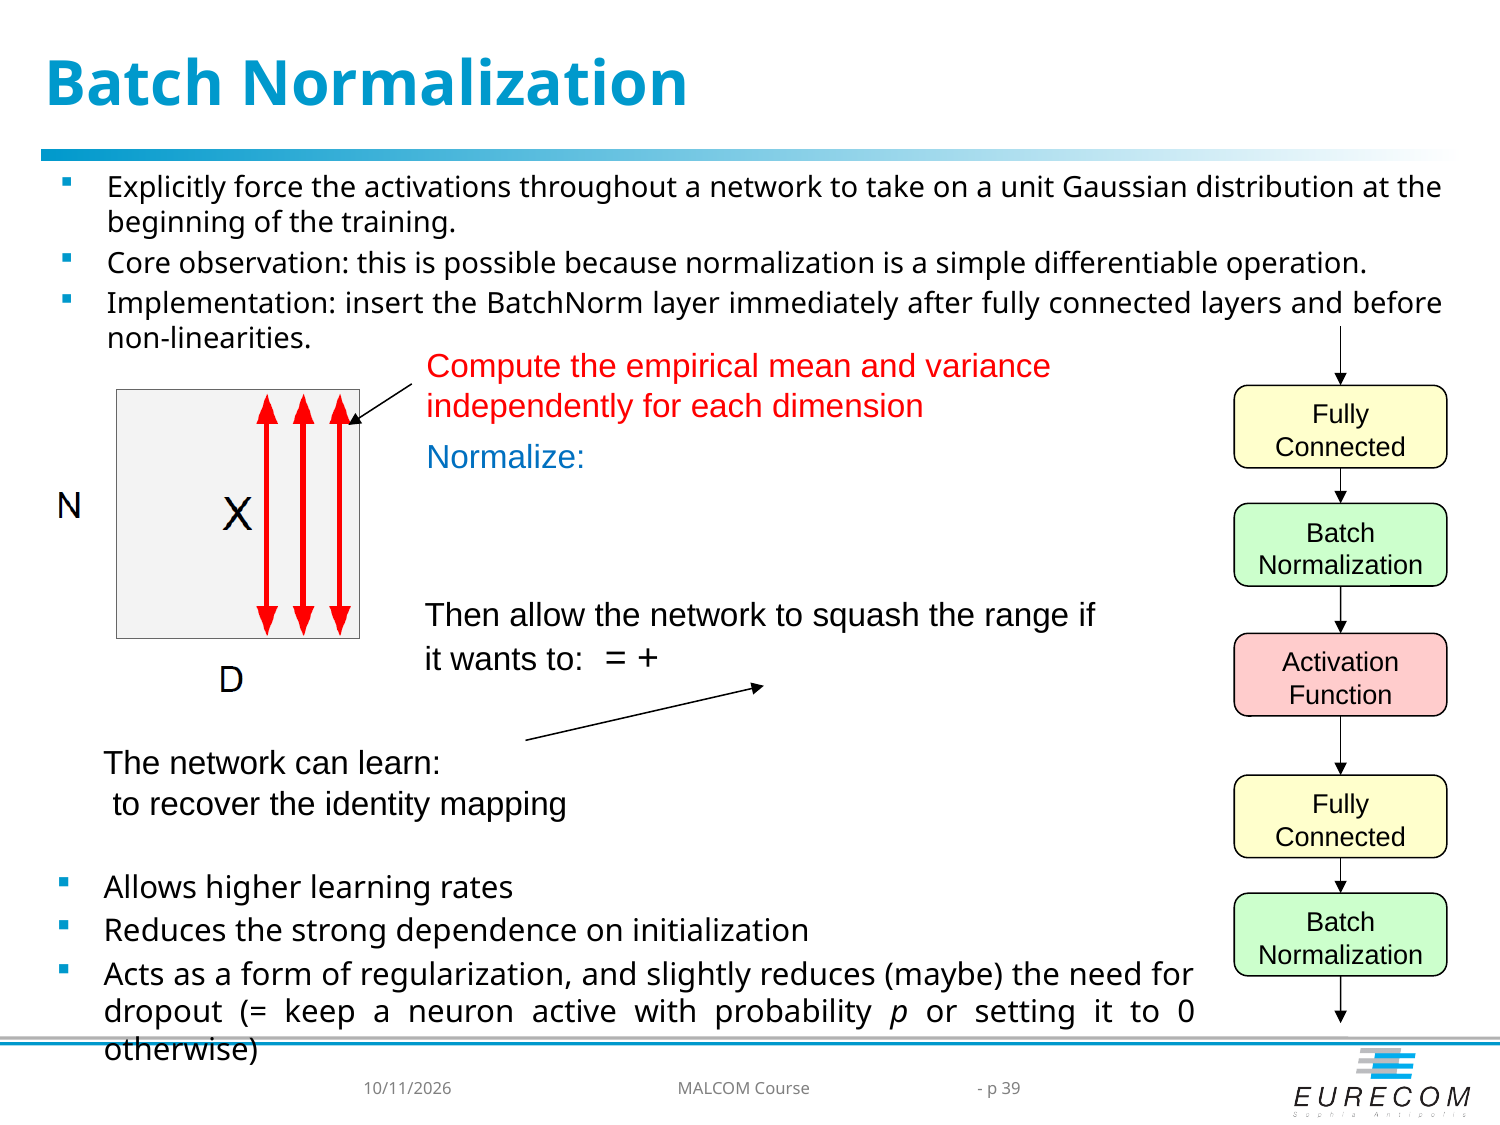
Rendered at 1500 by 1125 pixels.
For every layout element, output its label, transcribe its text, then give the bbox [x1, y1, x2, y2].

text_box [348, 384, 412, 426]
text_box Compute the empirical mean and variance independently for each dimension [411, 336, 1192, 432]
text_box Explicitly force the activations throughout a network to take on a unit Gaussian distribution at the beginning of the training. Core observation: this is possible because normalization is a simple differentiable operation. Implementation: insert the BatchNorm layer immediately after fully connected layers and before non-linearities. [0, 160, 1459, 291]
slide_number - p 39 [962, 1070, 1081, 1103]
text_box Batch Normalization [1234, 503, 1447, 587]
picture [1293, 1048, 1477, 1118]
text_box Batch Normalization [1234, 893, 1447, 976]
footer MALCOM Course [537, 1070, 951, 1103]
text_box Activation Function [1234, 633, 1447, 716]
text_box Batch Normalization [29, 35, 1436, 142]
text_box Fully Connected [1234, 775, 1447, 858]
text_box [525, 688, 765, 741]
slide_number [348, 1070, 526, 1103]
picture [44, 377, 372, 699]
text_box Allows higher learning rates Reduces the strong dependence on initialization Acts as a form of regularization, and slightly reduces (maybe) the need for dropout (= keep a neuron active with probability p or setting it to 0 otherwise) [0, 859, 1211, 990]
text_box Fully Connected [1234, 385, 1447, 468]
